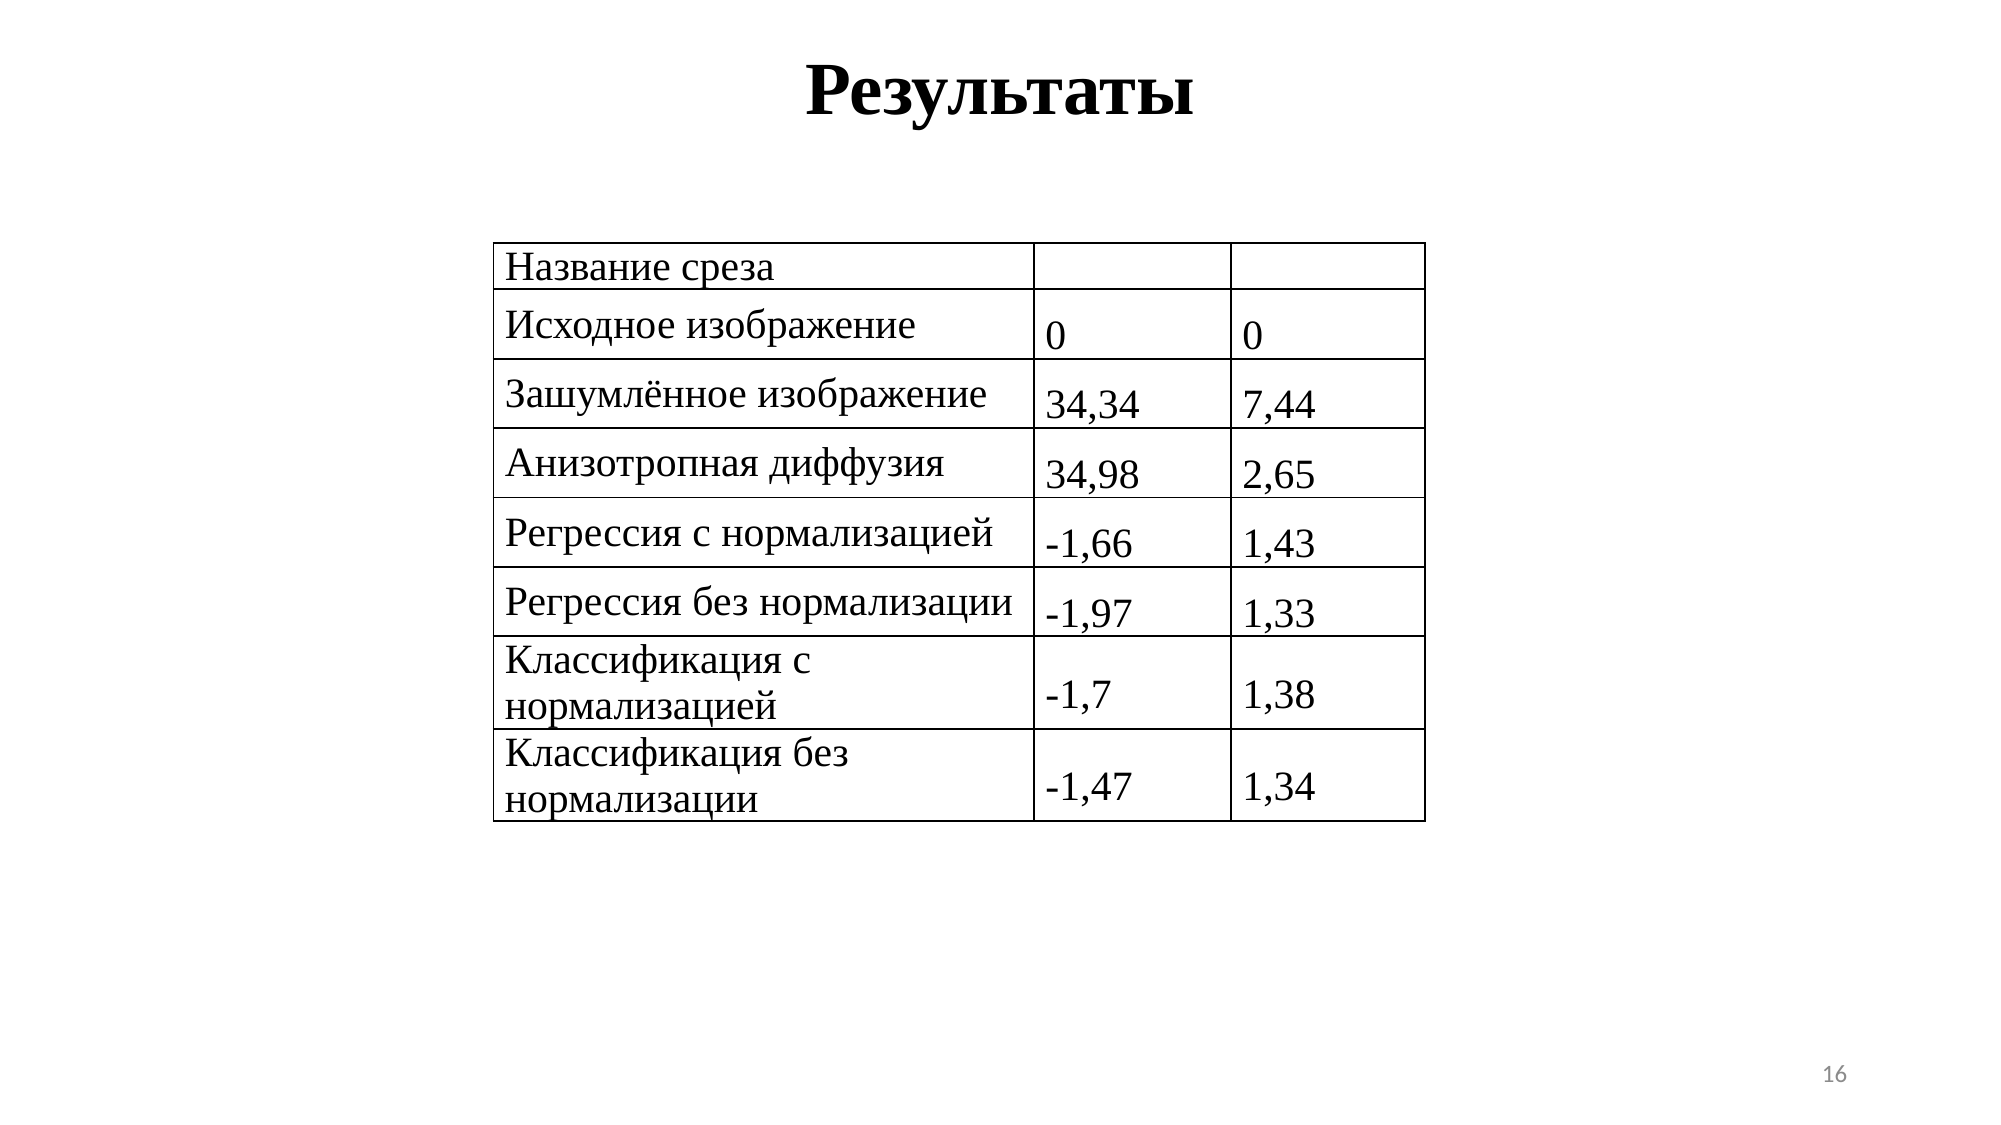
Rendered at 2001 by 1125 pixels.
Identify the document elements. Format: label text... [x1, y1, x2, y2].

title Результаты [174, 17, 1826, 163]
slide_number 16 [1412, 1042, 1863, 1103]
